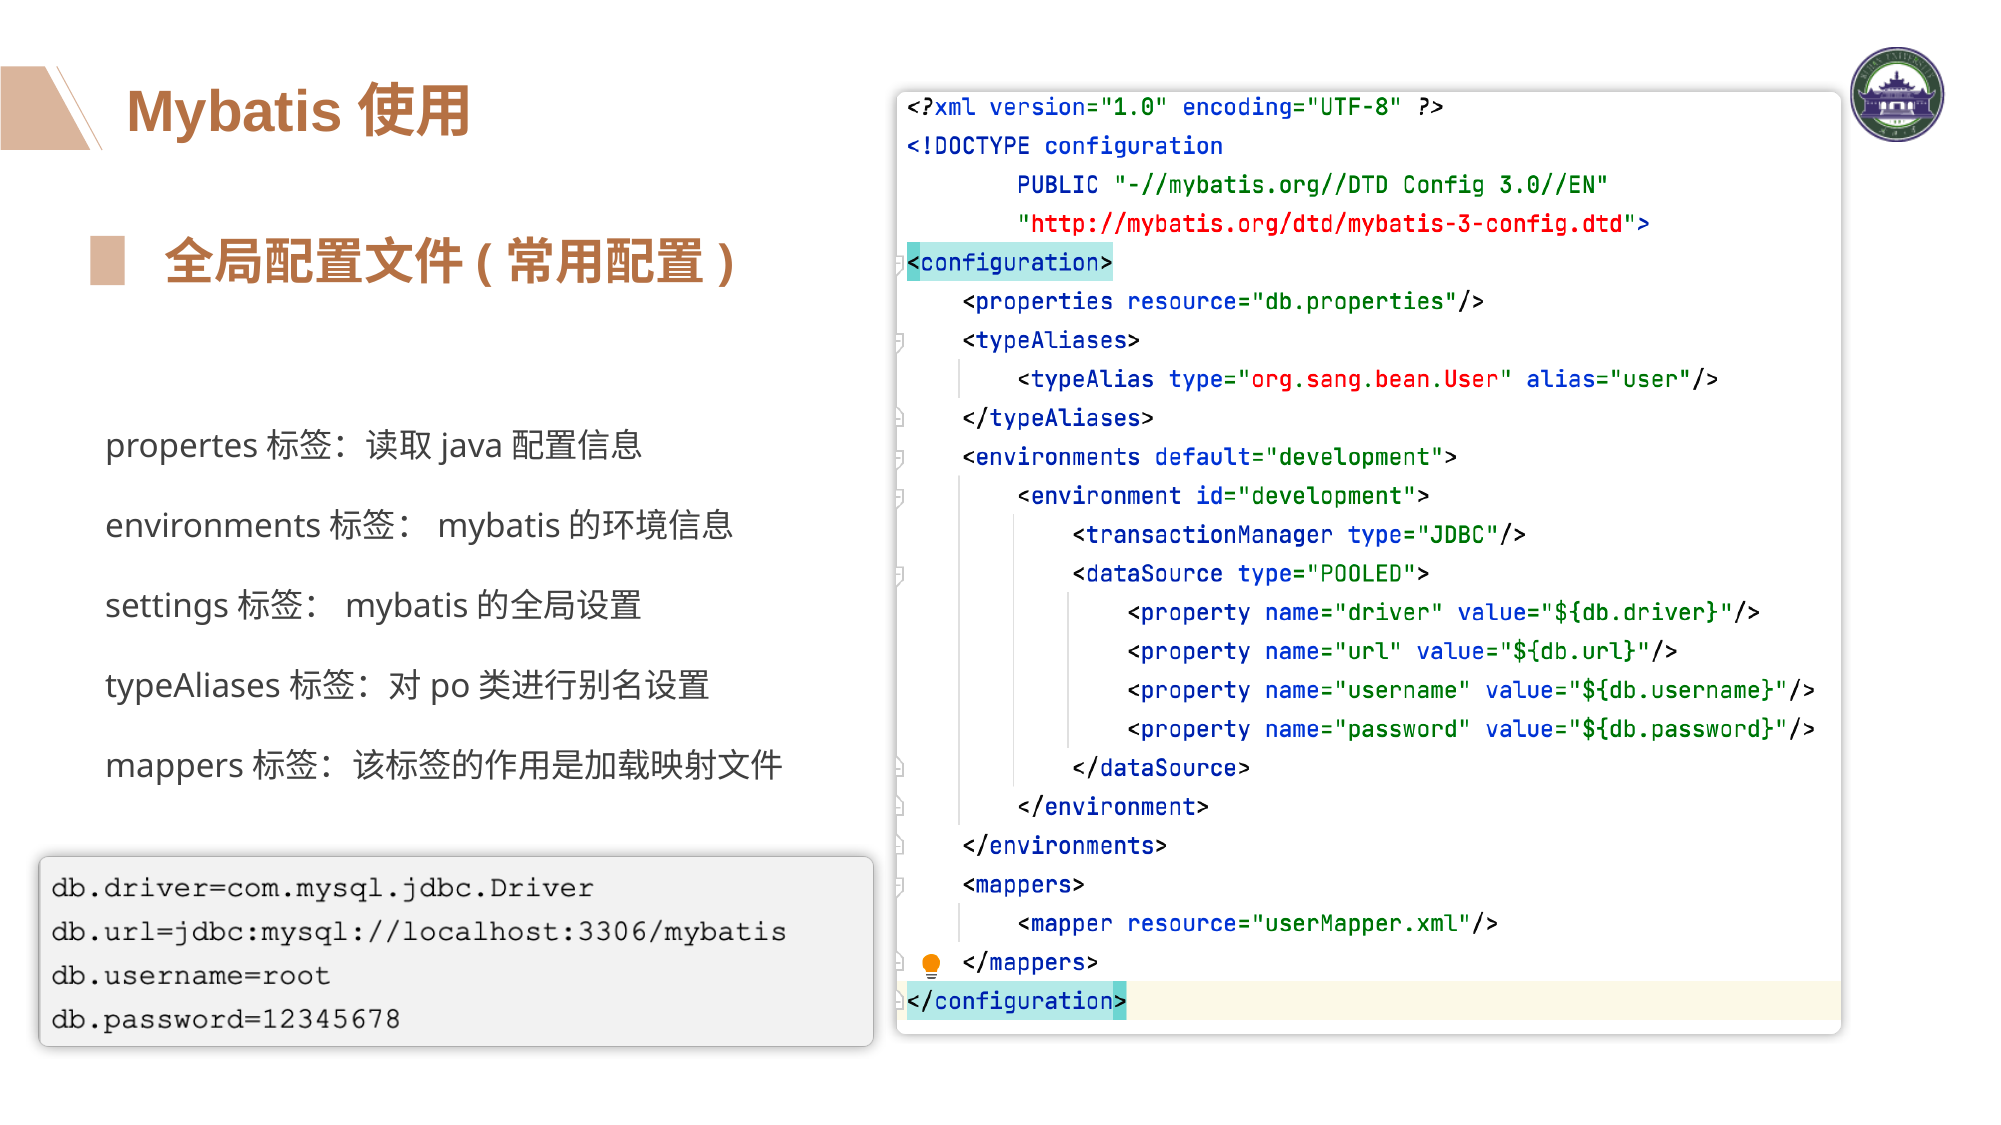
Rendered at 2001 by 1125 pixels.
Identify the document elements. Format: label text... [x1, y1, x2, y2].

text_box Mybatis使用 [125, 72, 479, 143]
text_box propertes标签：读取java配置信息 environments标签：mybatis的环境信息 settings标签：mybatis的全局设置 typeAliases标签：对po类进行别名设置 mappers标签：该标签的作用是加载映射文件 [90, 377, 827, 792]
text_box [0, 65, 93, 151]
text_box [90, 222, 835, 299]
picture [26, 47, 1954, 1059]
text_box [56, 66, 103, 150]
